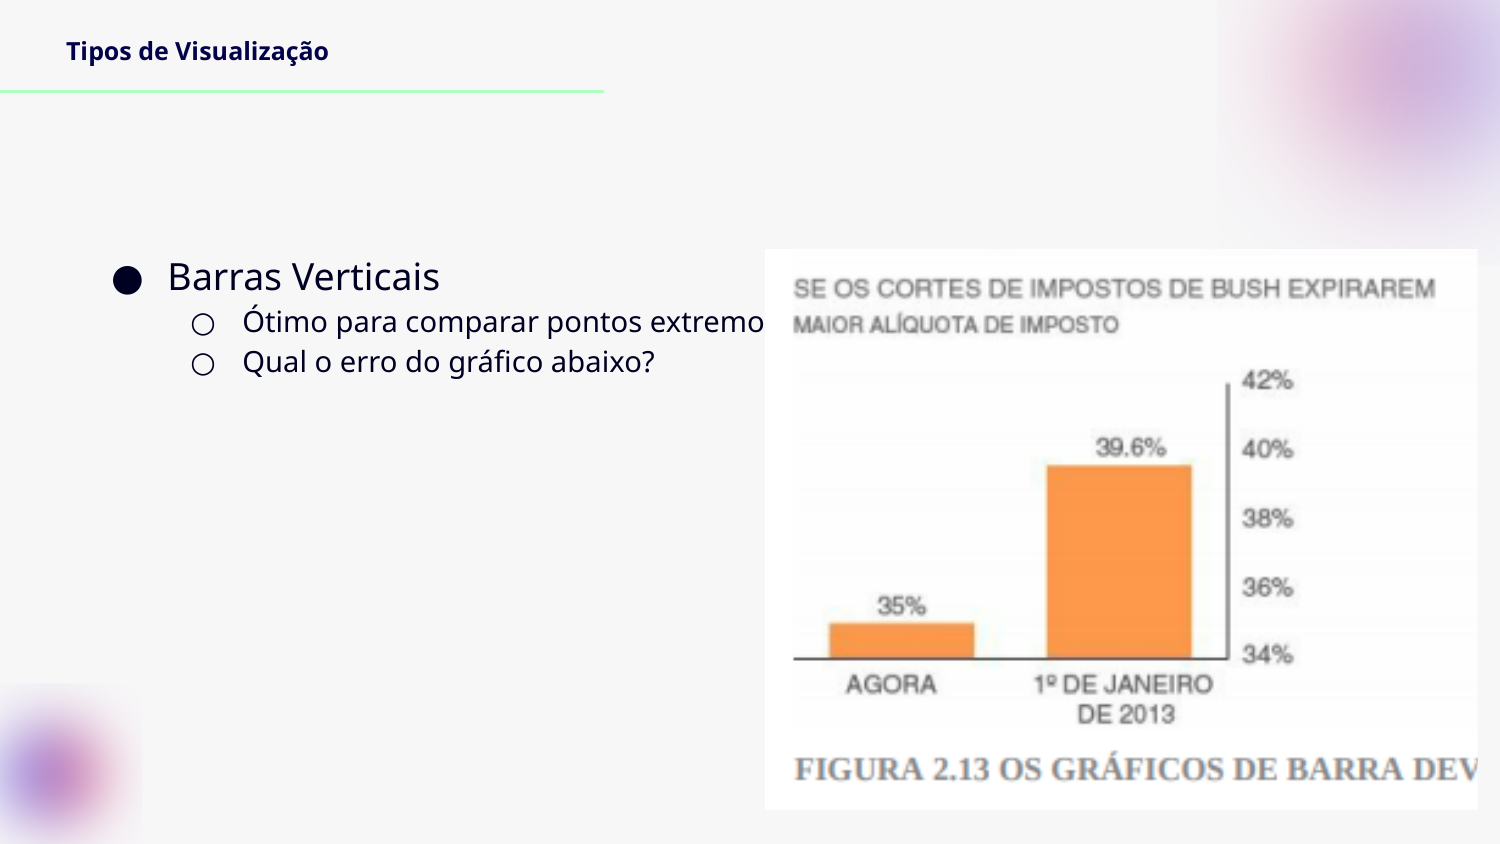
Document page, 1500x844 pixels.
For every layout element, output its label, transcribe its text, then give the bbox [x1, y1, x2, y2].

picture [0, 683, 143, 844]
list Barras Verticais Ótimo para comparar pontos extremos. Qual o erro do gráfico abaixo? [77, 231, 1427, 760]
picture [764, 249, 1478, 810]
title Tipos de Visualização [51, 40, 646, 81]
